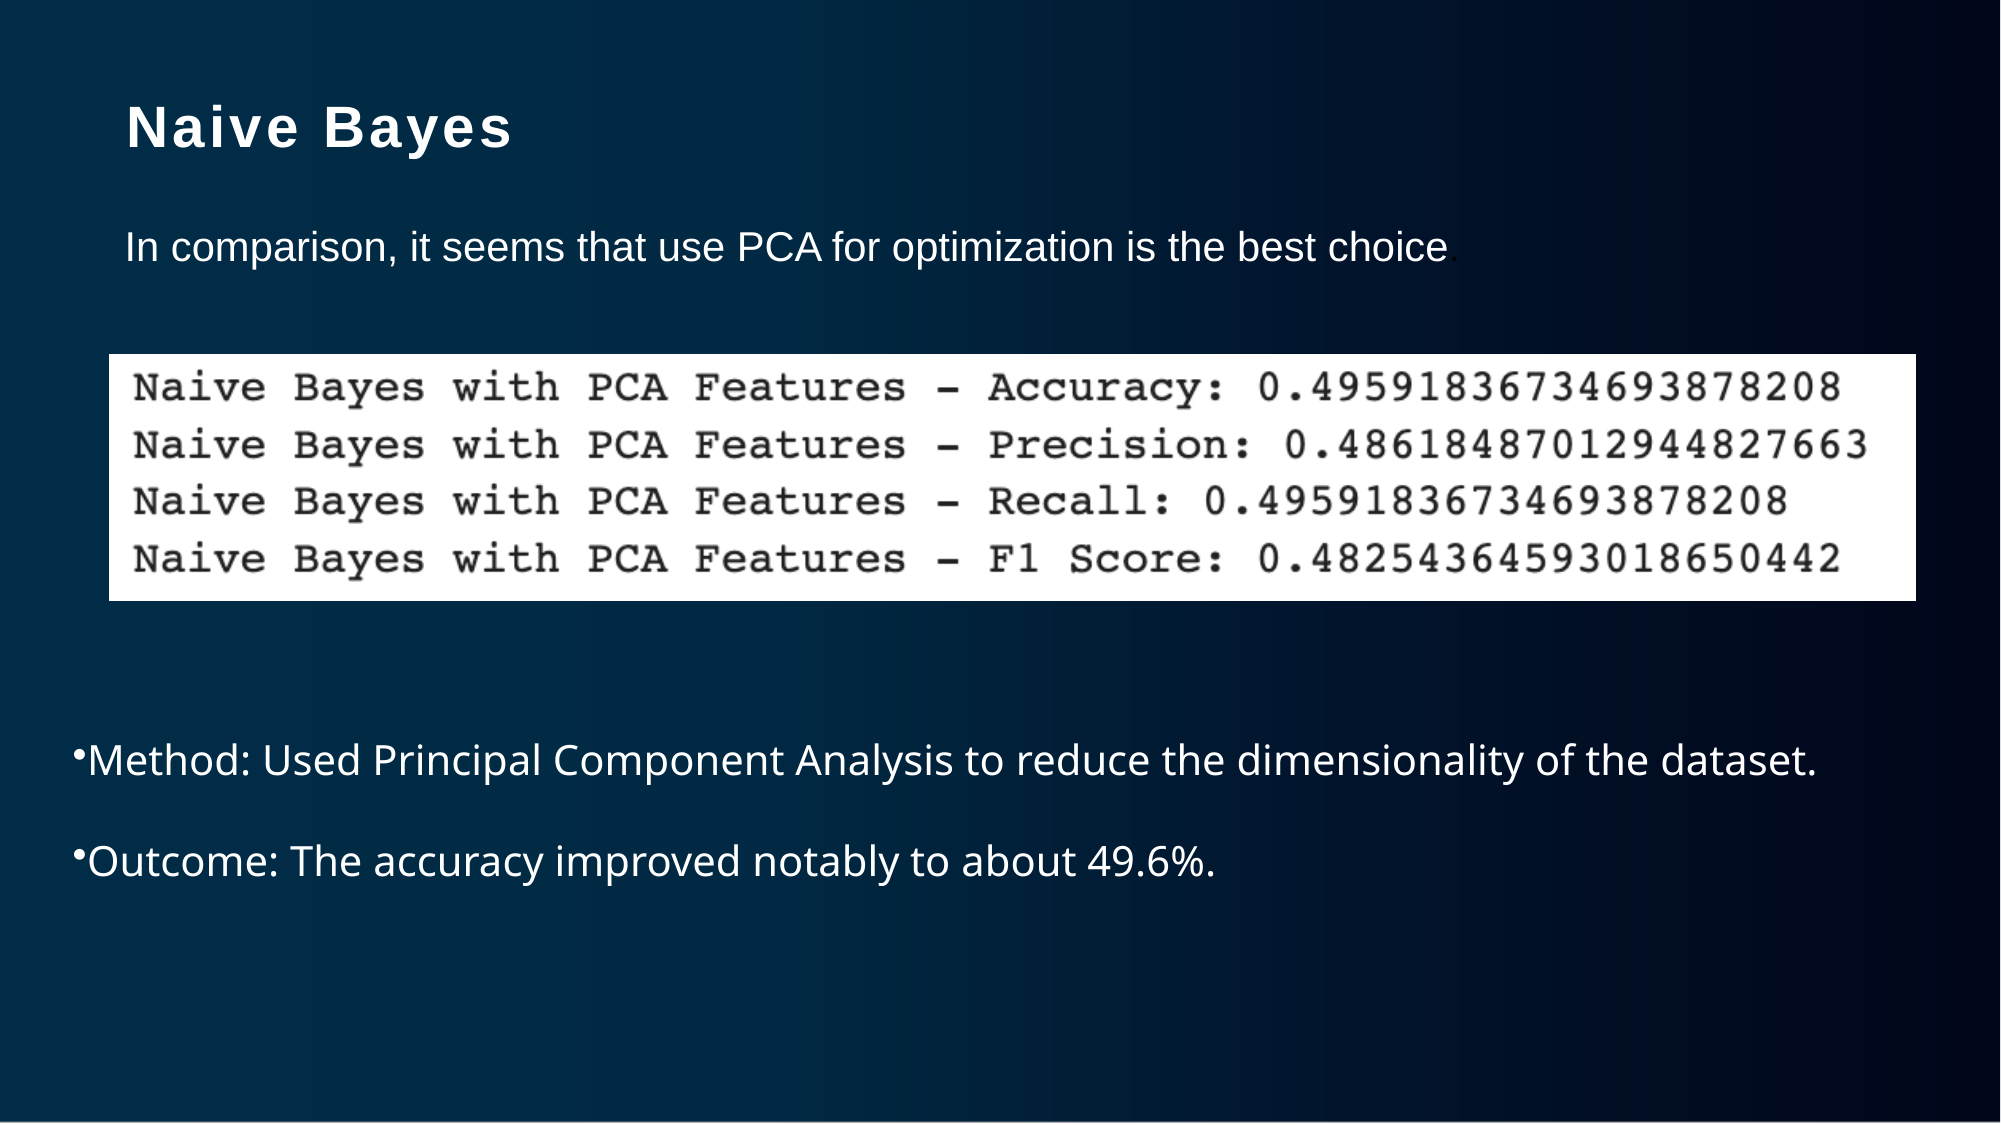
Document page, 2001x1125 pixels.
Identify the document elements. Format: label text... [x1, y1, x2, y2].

text_box Method: Used Principal Component Analysis to reduce the dimensionality of the dataset. Outcome: The accuracy improved notably to about 49.6%. [57, 726, 1833, 892]
title Naive Bayes [109, 70, 1891, 178]
picture [0, 0, 2001, 1125]
text_box In comparison, it seems that use PCA for optimization is the best choice. [109, 212, 1494, 288]
